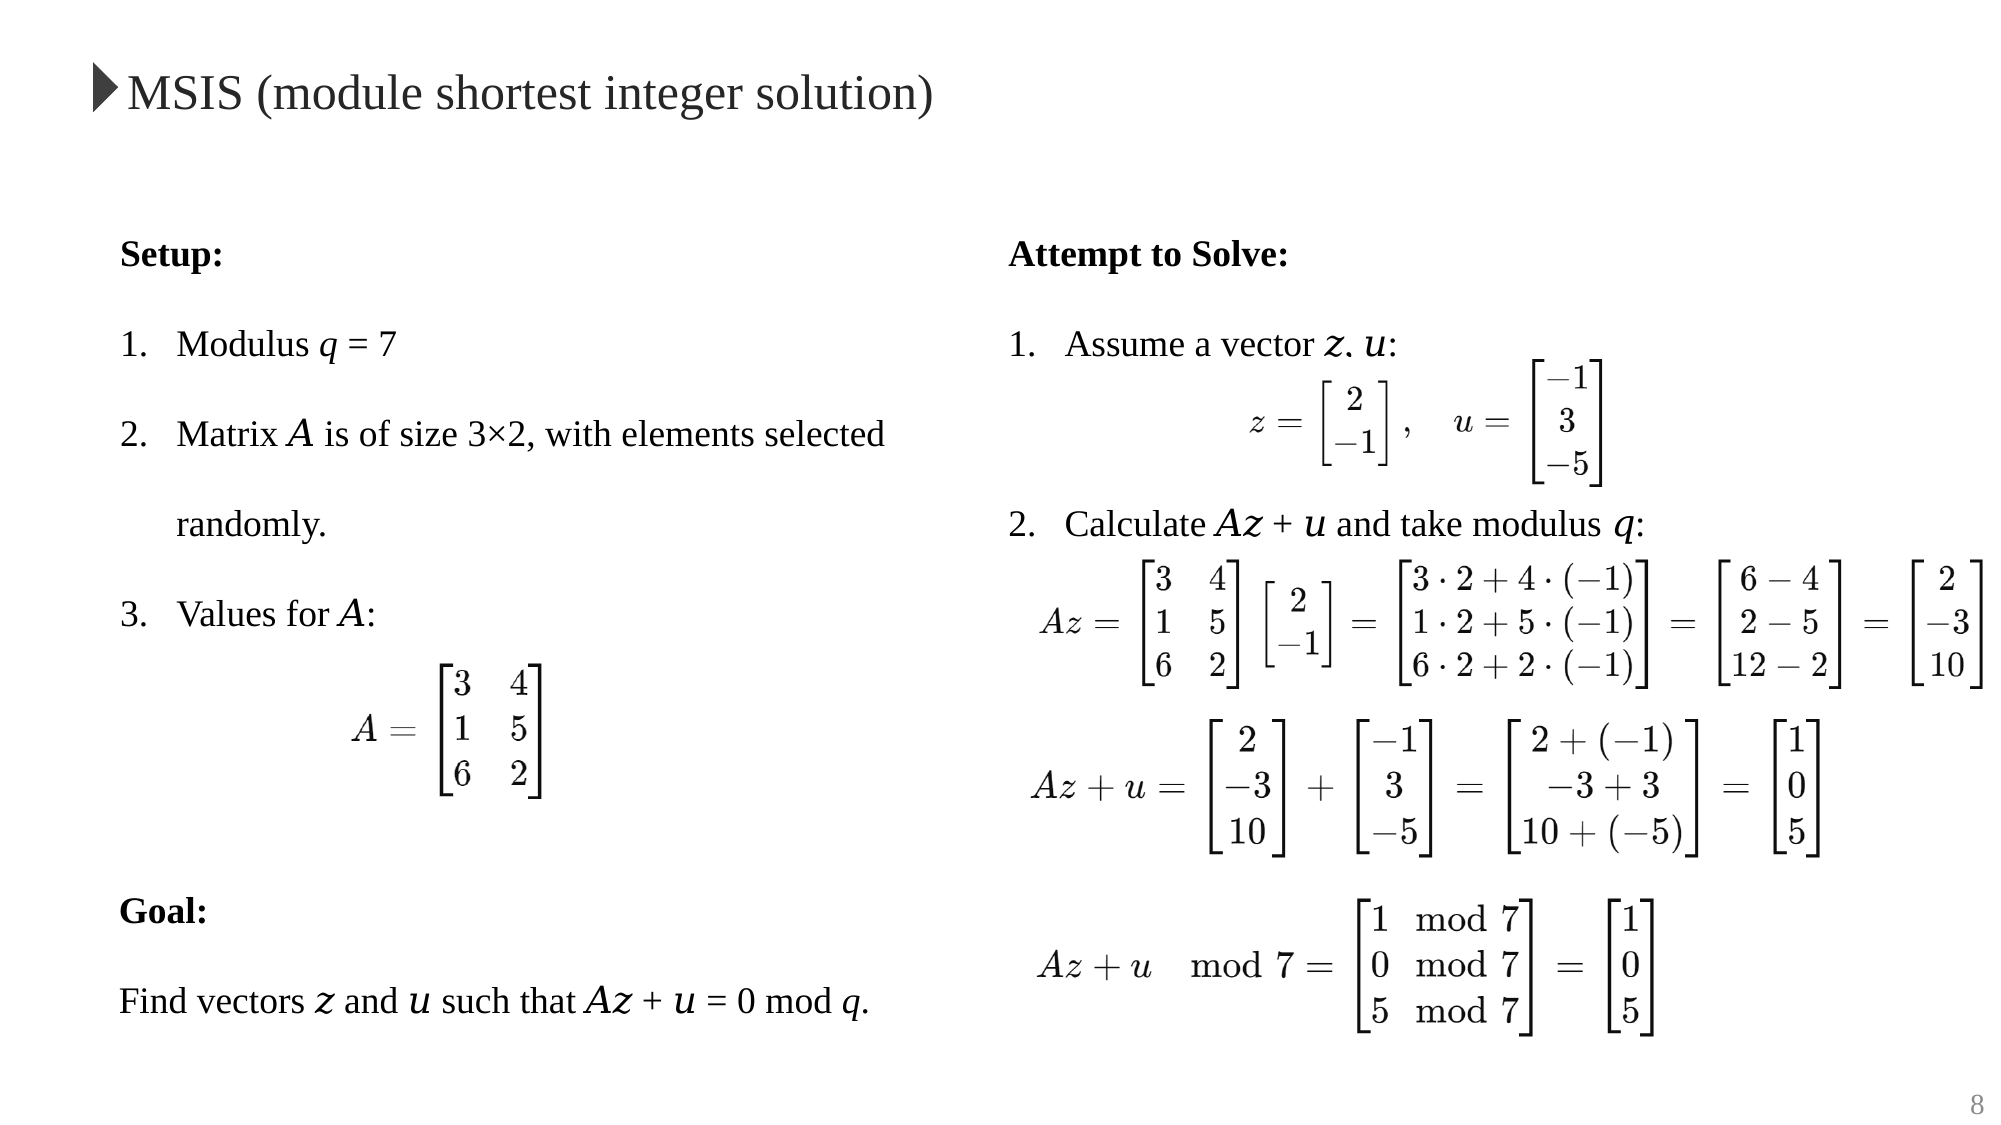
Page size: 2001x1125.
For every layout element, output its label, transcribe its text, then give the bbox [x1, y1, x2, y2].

text_box Attempt to Solve: Assume a vector 𝑧, 𝑢: Calculate 𝐴𝑧 + 𝑢 and take modulus 𝑞: [993, 176, 1876, 732]
text_box Goal: Find vectors 𝑧 and 𝑢 such that 𝐴𝑧 + 𝑢 = 0 mod q. [103, 833, 1108, 1029]
slide_number 8 [1550, 1072, 2000, 1125]
picture [331, 632, 566, 816]
picture [1031, 891, 1663, 1042]
picture [1227, 357, 1615, 487]
text_box Setup: Modulus q = 7 Matrix 𝐴 is of size 3×2, with elements selected randomly. Values for 𝐴: [105, 177, 924, 642]
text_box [93, 52, 953, 129]
picture [999, 546, 1994, 871]
